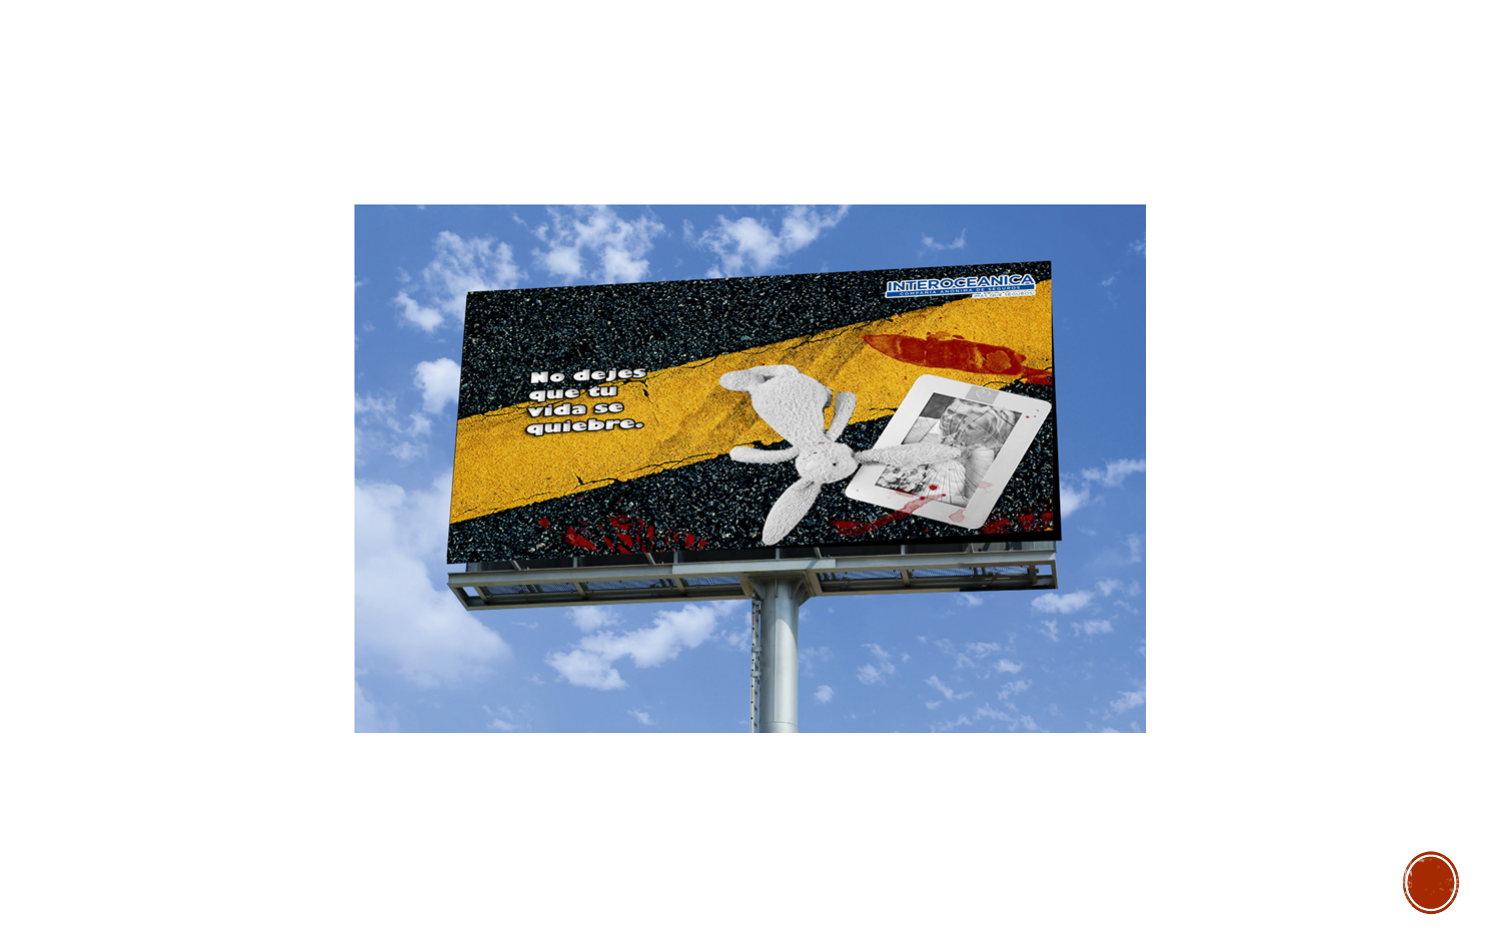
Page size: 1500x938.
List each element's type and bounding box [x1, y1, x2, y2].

picture [354, 204, 1146, 733]
